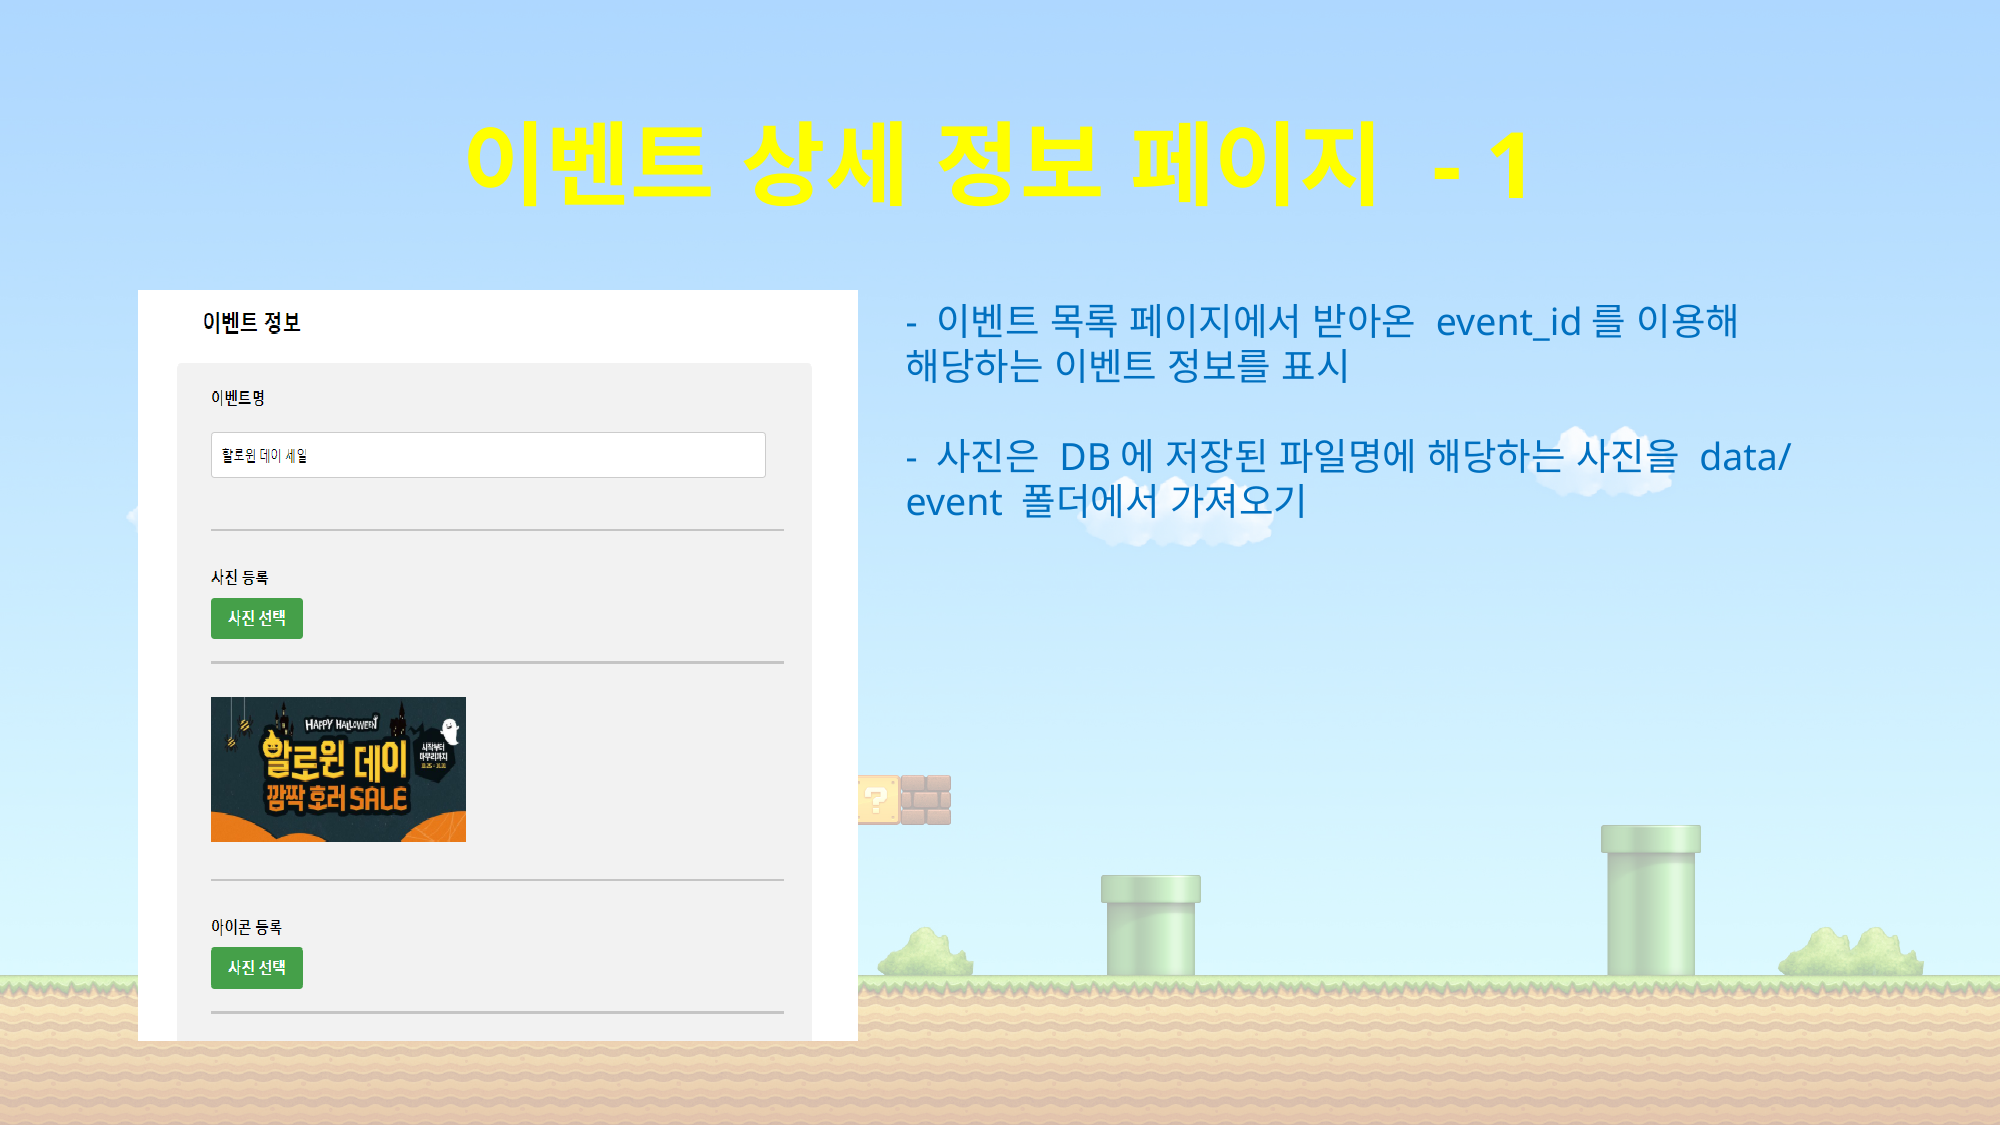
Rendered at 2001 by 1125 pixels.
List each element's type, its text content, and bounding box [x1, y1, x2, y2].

picture [138, 290, 858, 1041]
text_box - 이벤트 목록 페이지에서 받아온 event_id를 이용해 해당하는 이벤트 정보를 표시 - 사진은 DB에 저장된 파일명에 해당하는 사진을 data/event 폴더에서 가져오기 [890, 290, 1841, 531]
title 이벤트 상세 정보 페이지 - 1 [137, 59, 1863, 278]
